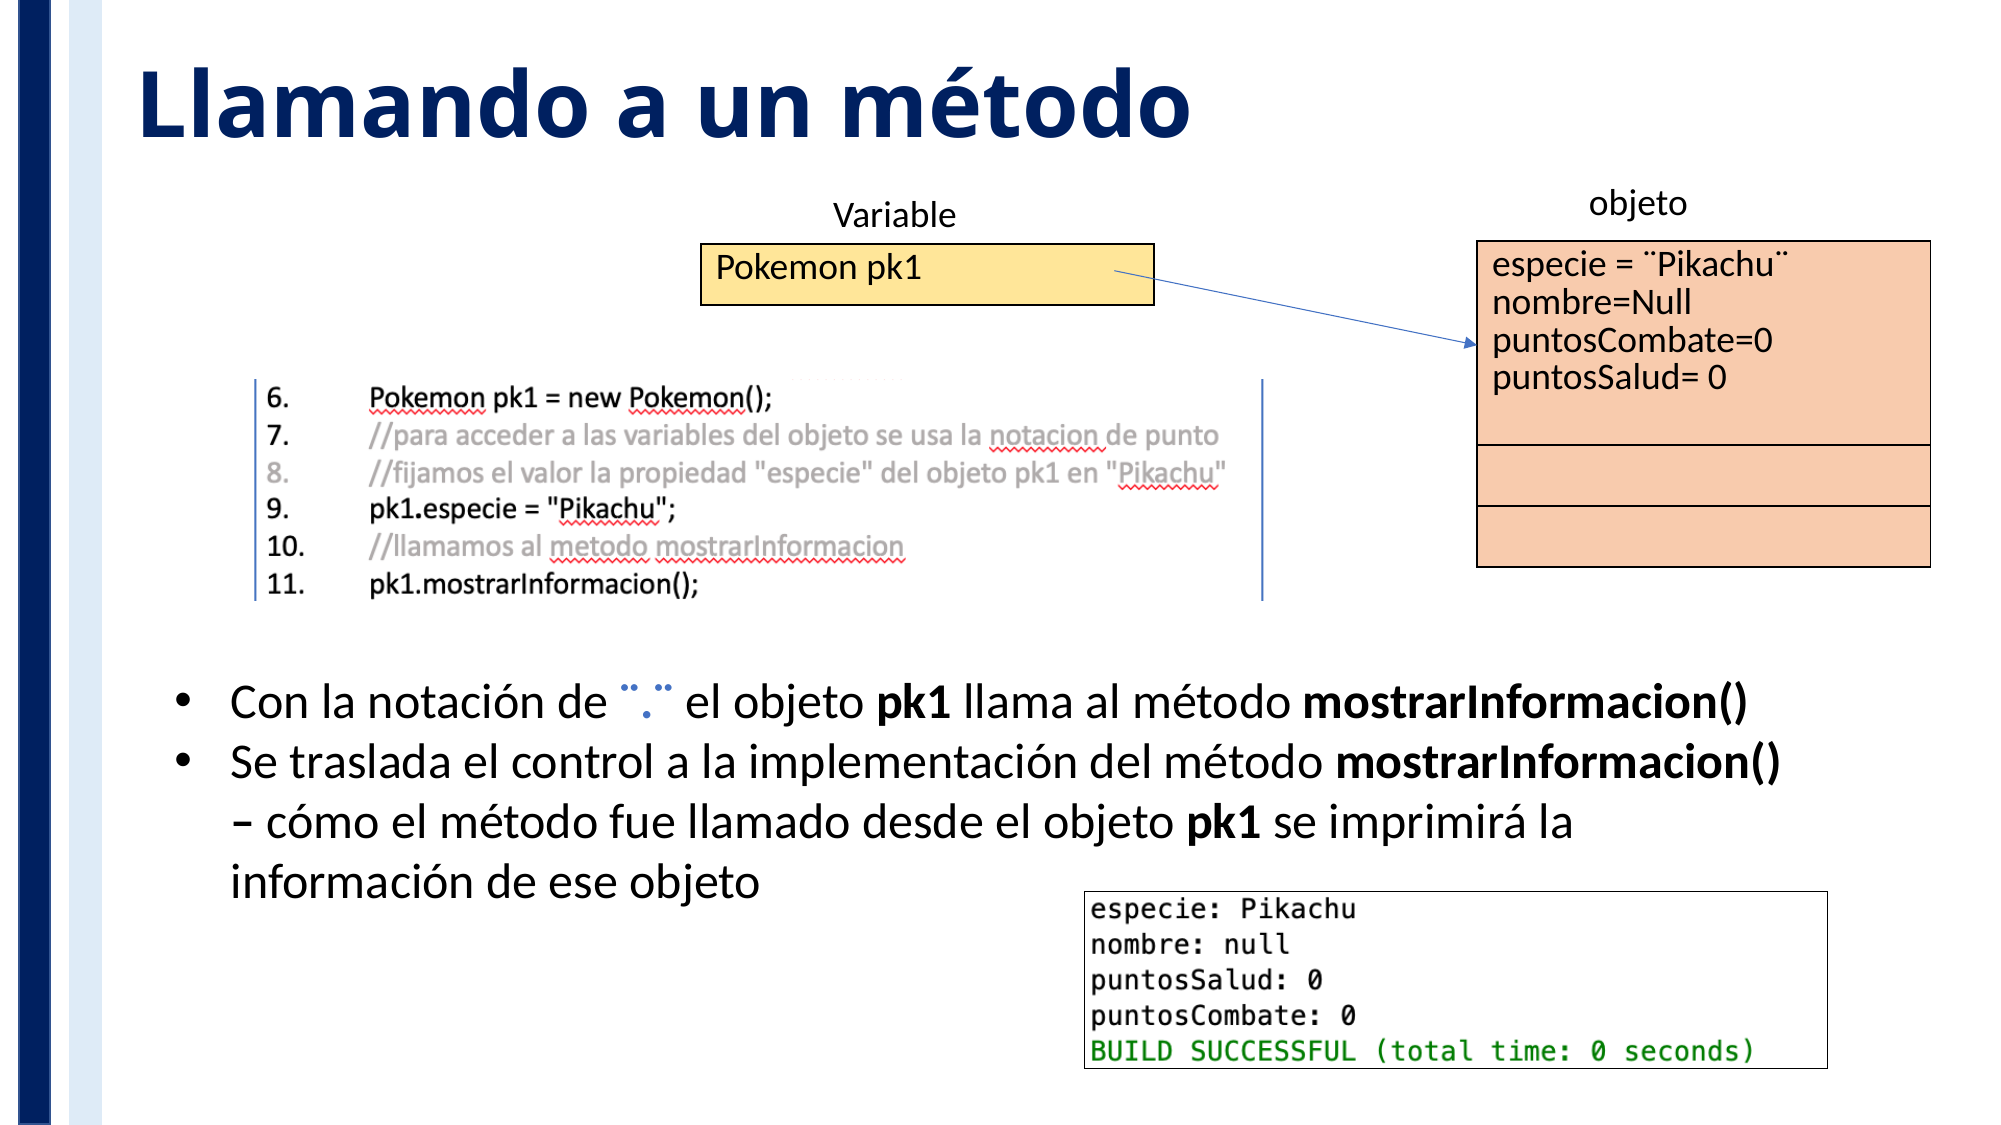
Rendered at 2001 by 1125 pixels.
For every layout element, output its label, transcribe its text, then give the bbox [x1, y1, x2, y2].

picture [246, 379, 1278, 601]
table_cell [1478, 507, 1930, 566]
table_cell [1478, 446, 1930, 505]
table_header Pokemon pk1 [702, 245, 1153, 304]
title Llamando a un método [120, 0, 1846, 217]
table_header especie = ¨Pikachu¨ nombre=Null puntosCombate=0 puntosSalud= 0 [1478, 242, 1930, 444]
picture [1084, 891, 1828, 1069]
text_box Variable [818, 182, 1078, 243]
text_box objeto [1574, 170, 1834, 230]
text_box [1114, 270, 1478, 346]
text_box Con la notación de ¨.¨ el objeto pk1 llama al método mostrarInformacion() Se traslada el control a la implementación del método mostrarInformacion() – cómo el método fue llamado desde el objeto pk1 se imprimirá la información de ese objeto [159, 661, 1807, 917]
